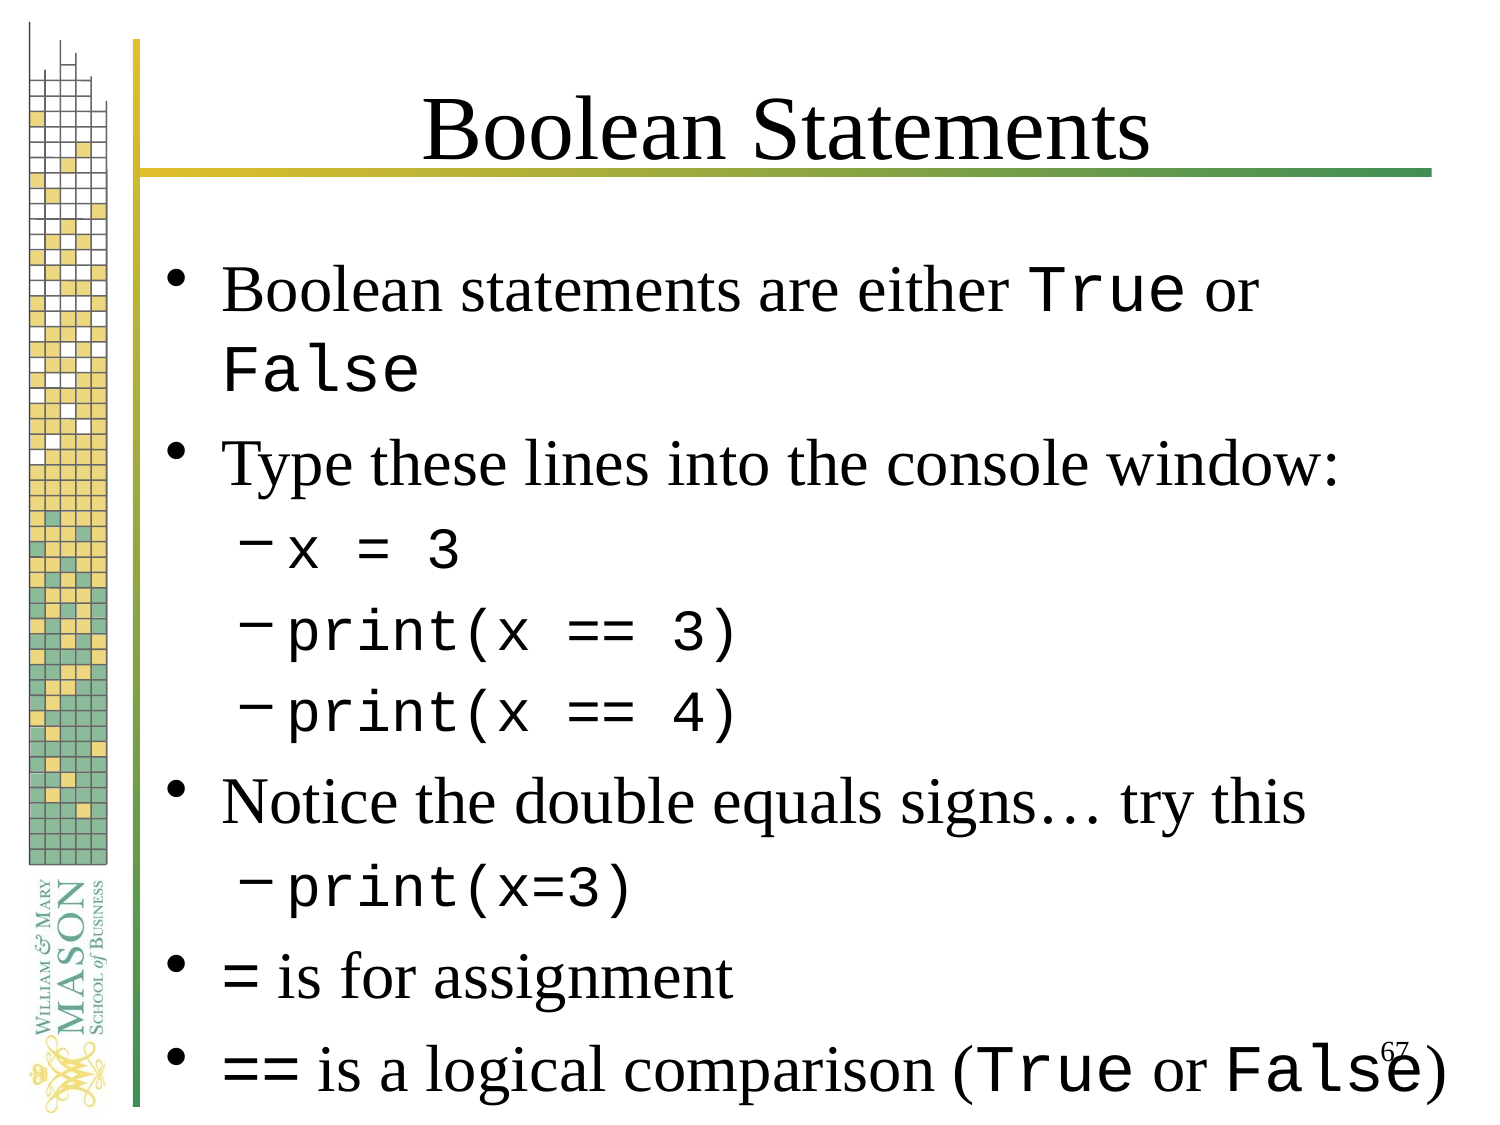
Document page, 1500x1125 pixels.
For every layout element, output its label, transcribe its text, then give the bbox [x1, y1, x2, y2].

list Boolean statements are either True or False Type these lines into the console window: x = 3 print(x == 3) print(x == 4) Notice the double equals signs… try this print(x=3) = is for assignment == is a logical comparison (True or False) [150, 237, 1491, 1005]
slide_number 67 [1048, 1024, 1426, 1103]
title Boolean Statements [150, 45, 1425, 200]
table_cell is [29, 879, 107, 1113]
